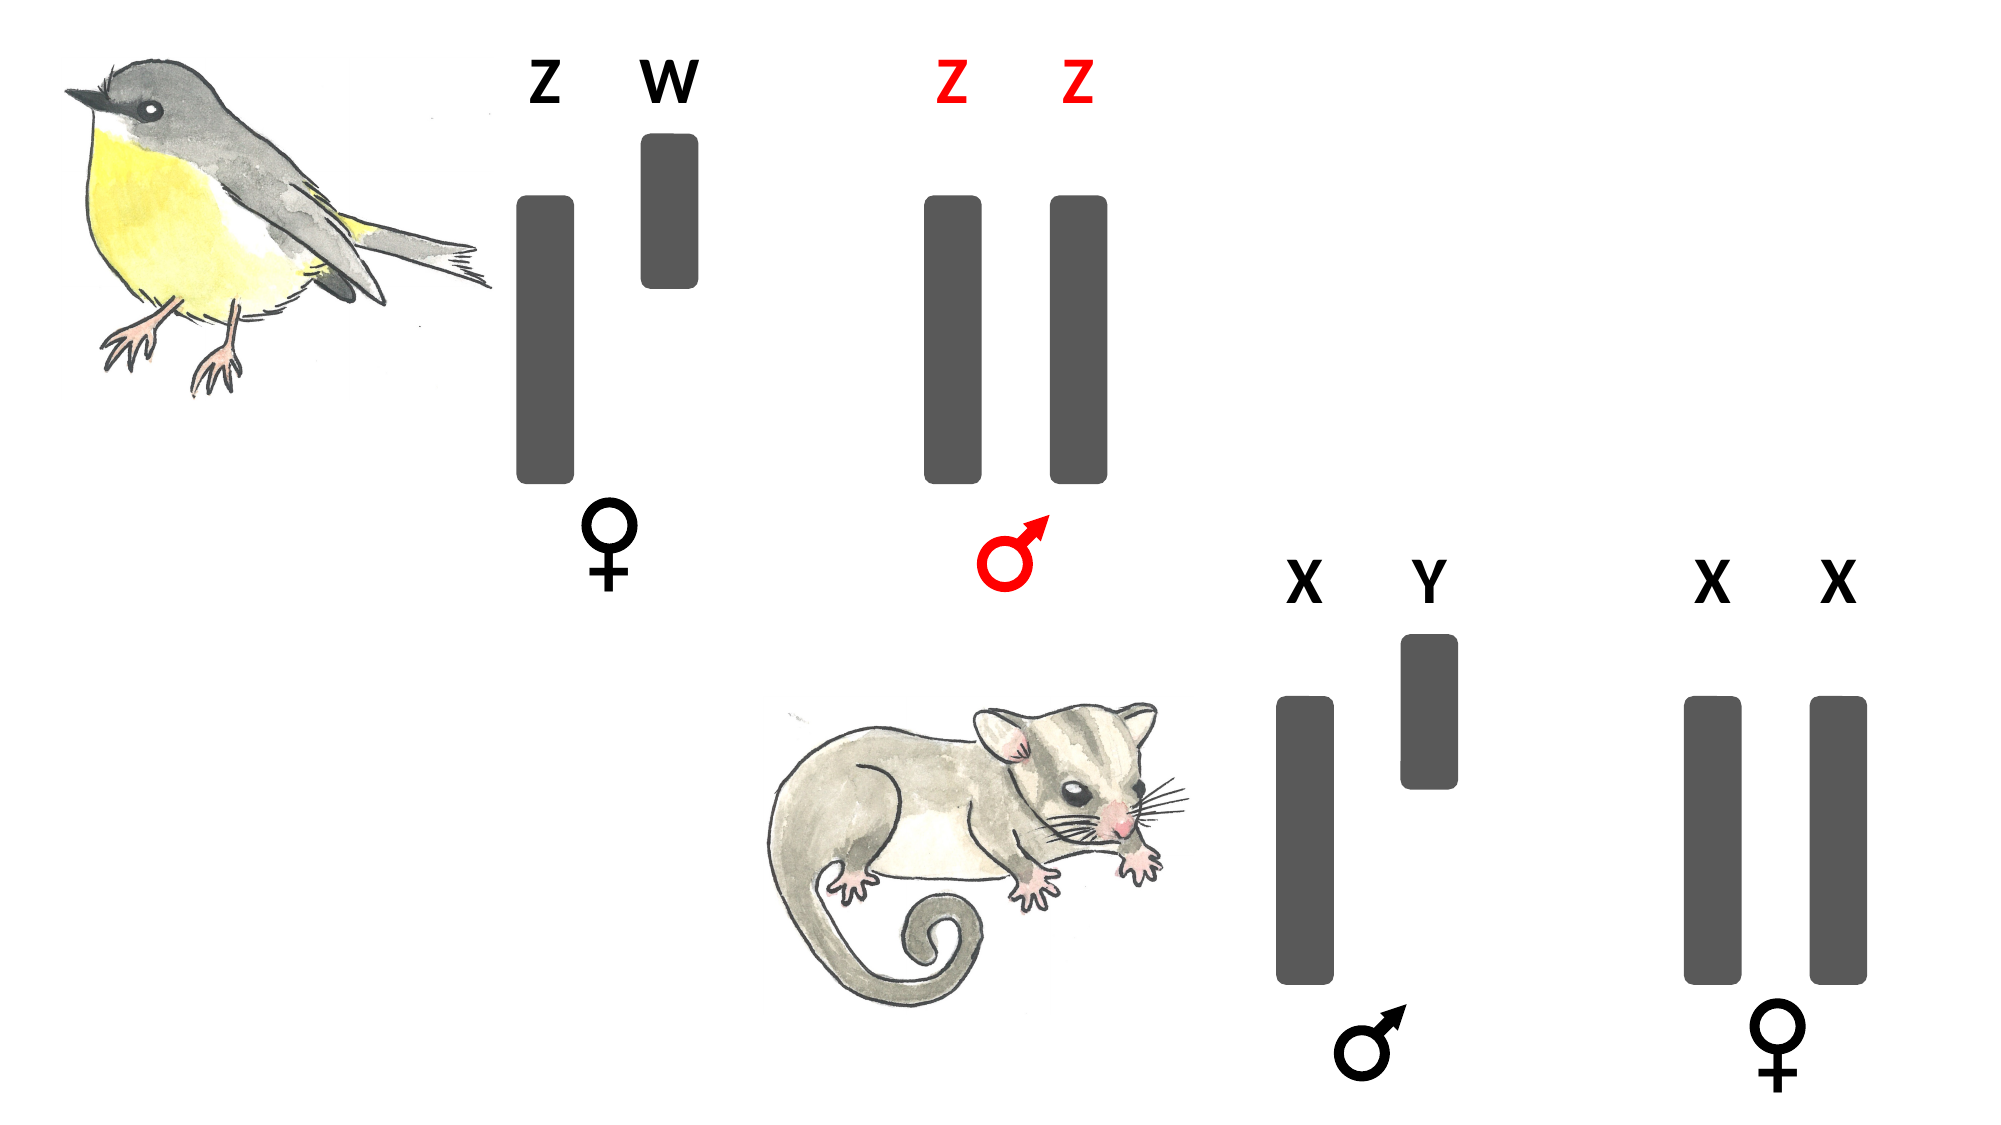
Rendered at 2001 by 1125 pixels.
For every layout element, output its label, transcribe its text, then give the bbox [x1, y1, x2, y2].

text_box [1682, 694, 1743, 986]
text_box Y [1397, 529, 1462, 625]
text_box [1333, 1004, 1407, 1082]
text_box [976, 514, 1050, 593]
text_box [515, 194, 576, 486]
text_box Z [922, 28, 984, 124]
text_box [565, 497, 654, 625]
text_box Z [1047, 28, 1110, 124]
text_box [1399, 633, 1460, 791]
picture [762, 696, 1194, 1015]
text_box [923, 194, 983, 486]
text_box [1808, 694, 1869, 986]
picture [61, 57, 494, 401]
text_box [639, 132, 700, 290]
text_box W [624, 28, 715, 124]
text_box [1048, 194, 1109, 486]
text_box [1733, 998, 1822, 1125]
text_box X [1805, 529, 1872, 625]
text_box Z [514, 28, 577, 124]
text_box X [1679, 529, 1746, 625]
text_box X [1271, 529, 1339, 625]
text_box [137, 117, 1863, 1008]
text_box [1275, 694, 1335, 986]
